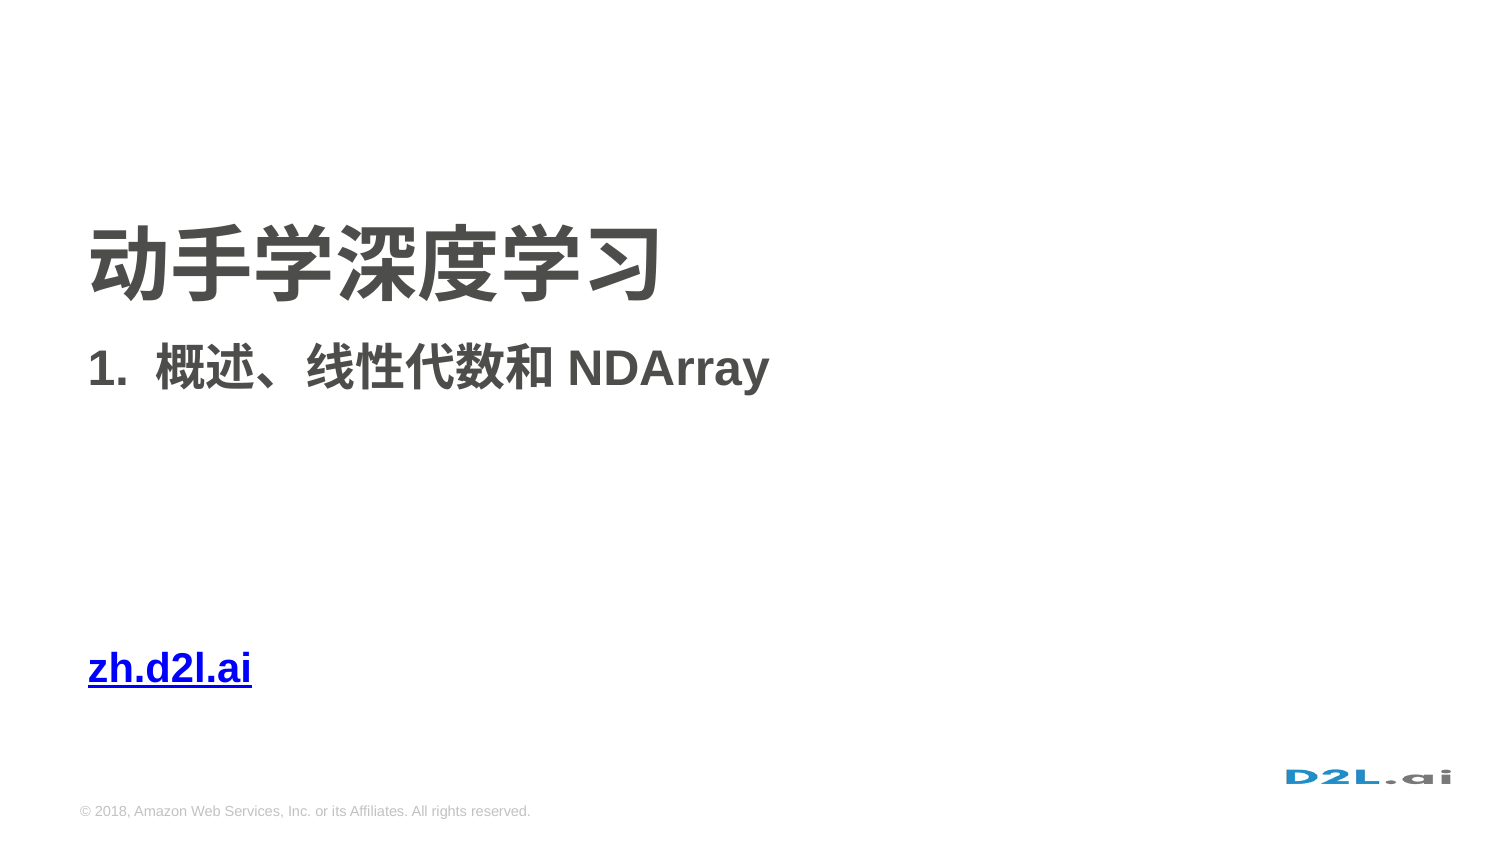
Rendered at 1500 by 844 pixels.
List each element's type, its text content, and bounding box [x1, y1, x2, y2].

picture [1284, 745, 1454, 806]
list 1. 概述、线性代数和NDArray [79, 327, 1072, 409]
list 动手学深度学习 [79, 204, 1283, 328]
list zh.d2l.ai [79, 633, 685, 695]
